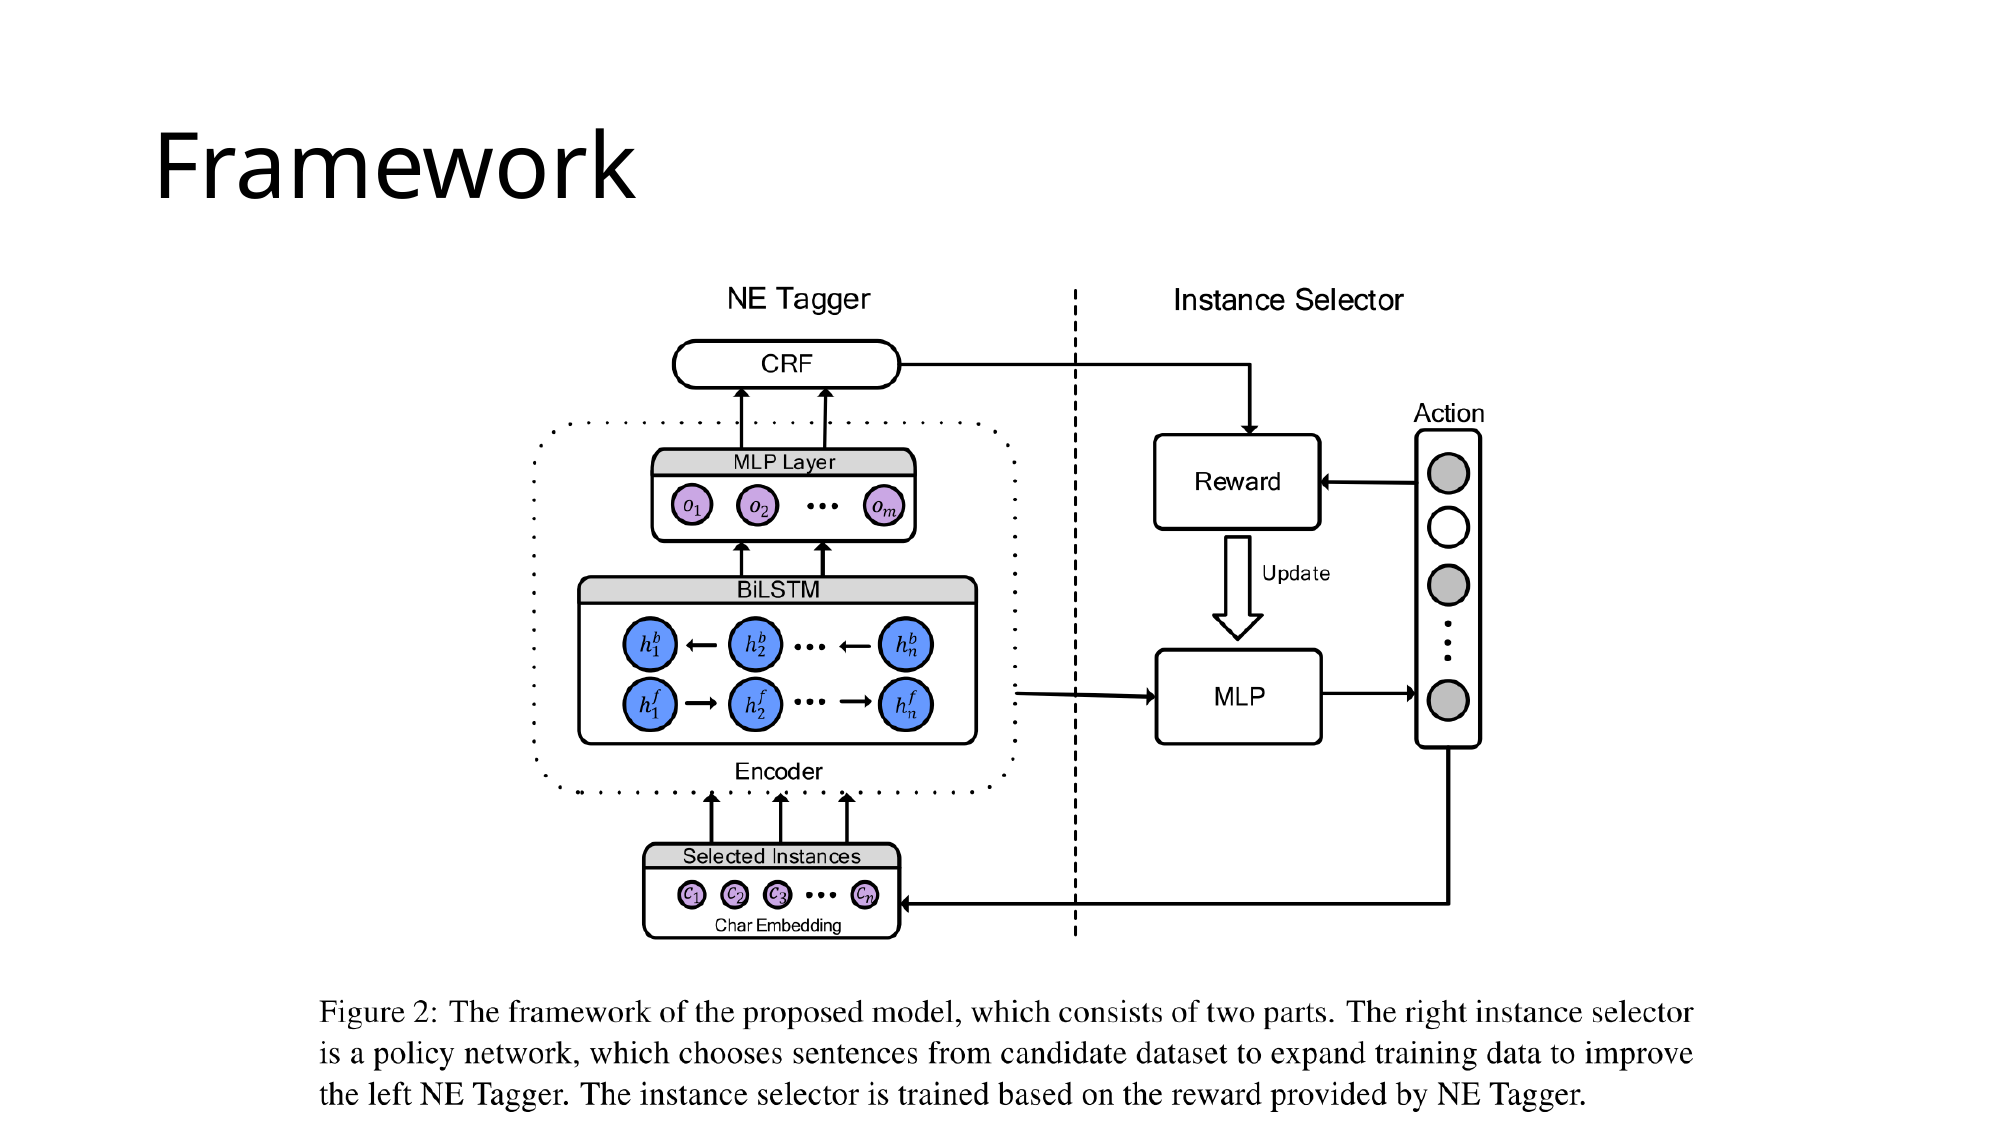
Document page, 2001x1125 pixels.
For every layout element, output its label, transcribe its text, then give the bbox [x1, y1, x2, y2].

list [265, 235, 1735, 1125]
title Framework [137, 59, 1863, 278]
